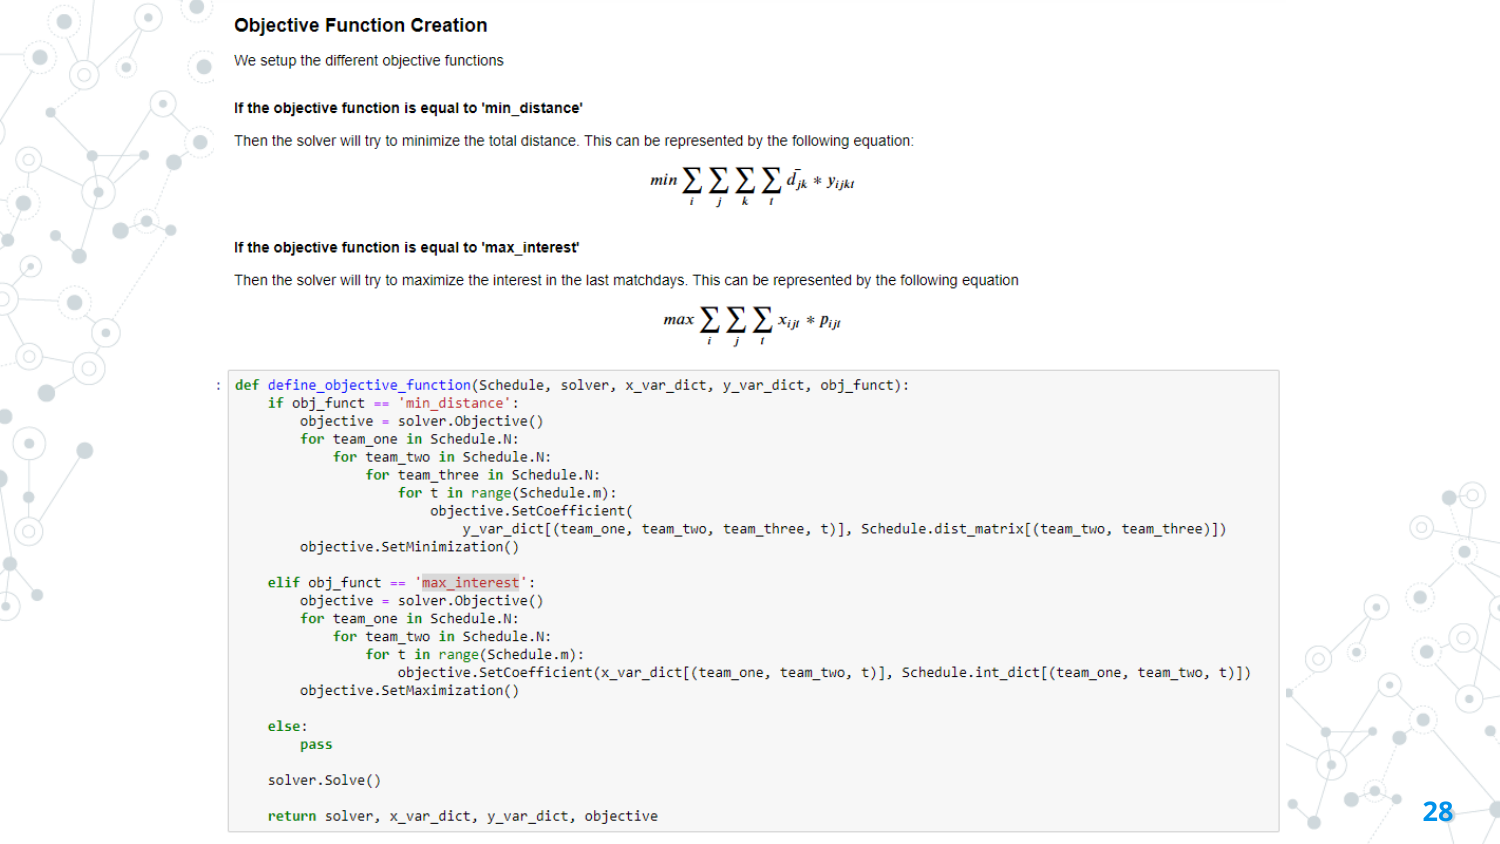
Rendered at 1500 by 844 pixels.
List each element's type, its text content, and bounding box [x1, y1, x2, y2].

slide_number 28 [1378, 779, 1469, 844]
picture [0, 0, 1500, 844]
